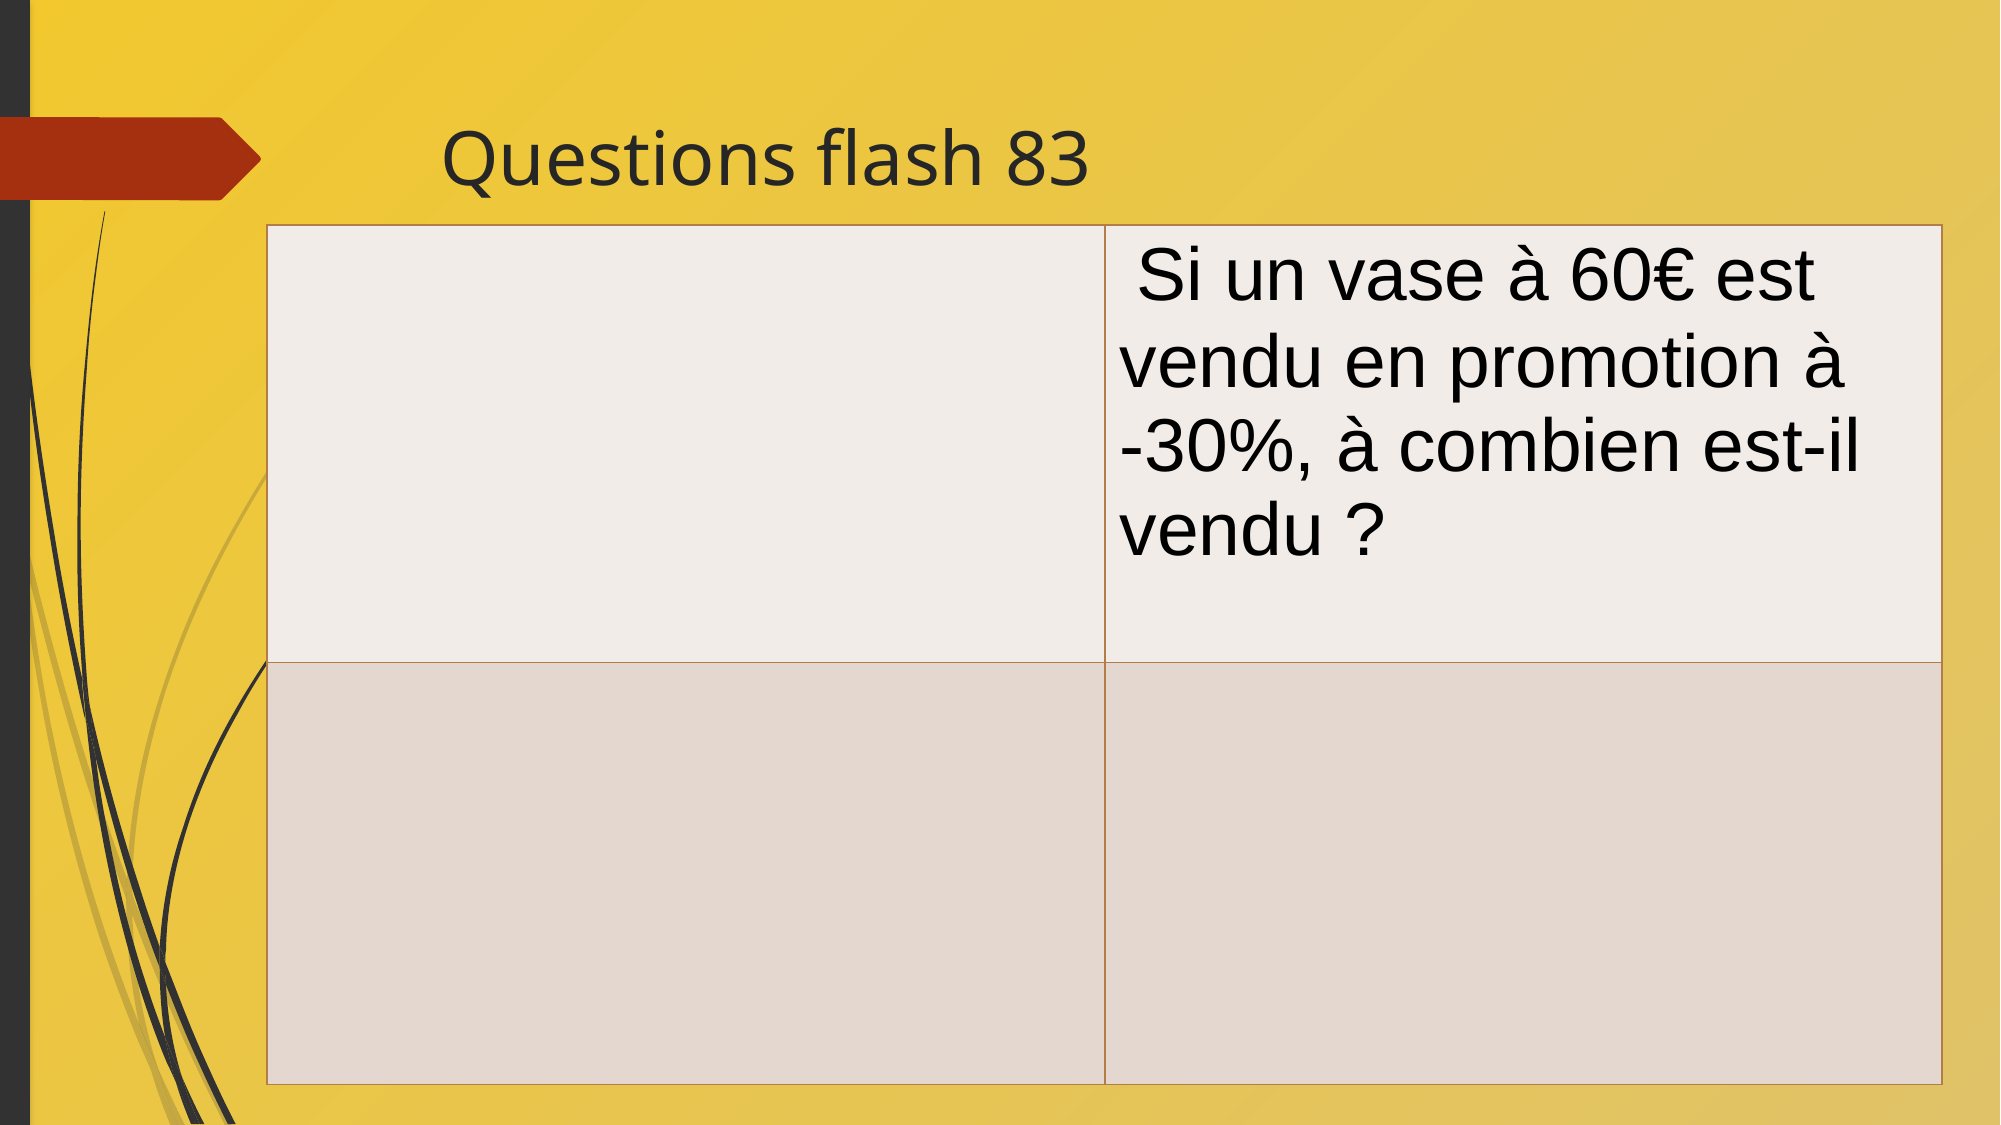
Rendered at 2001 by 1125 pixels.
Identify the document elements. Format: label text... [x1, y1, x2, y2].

table_header Si un vase à 60€ est vendu en promotion à -30%, à combien est-il vendu ? [1106, 226, 1941, 662]
table_cell [1106, 663, 1941, 1084]
table_cell [268, 663, 1104, 1084]
title Questions flash 83 [425, 102, 1888, 224]
table_header [268, 226, 1104, 662]
